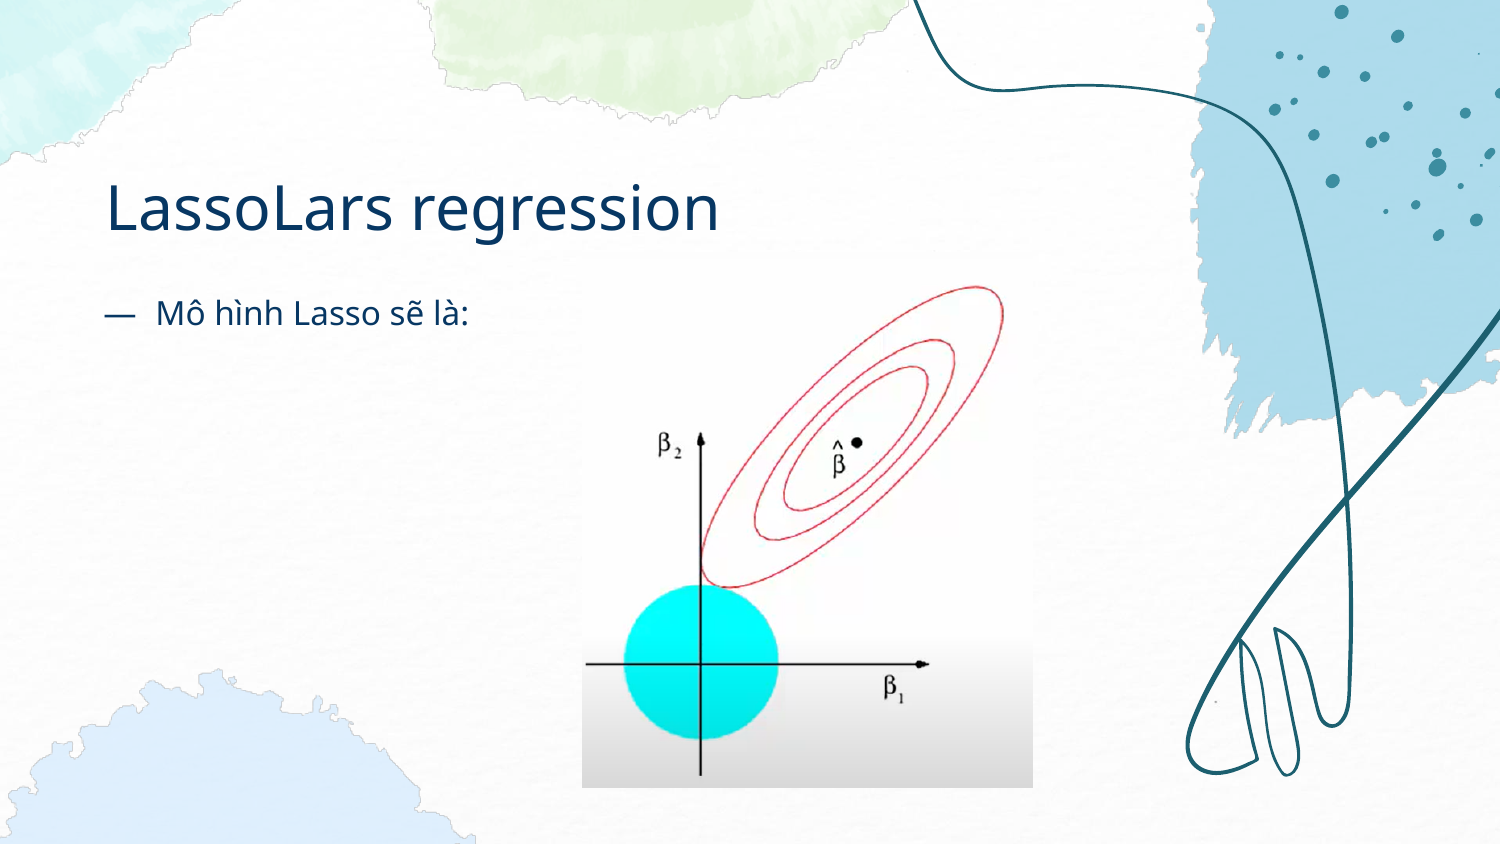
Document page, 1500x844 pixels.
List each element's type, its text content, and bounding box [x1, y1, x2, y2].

subtitle ― Mô hình Lasso sẽ là: [65, 205, 578, 400]
picture [918, 0, 1190, 95]
picture [0, 0, 1500, 844]
picture [1242, 507, 1348, 773]
picture [1190, 644, 1255, 770]
picture [1191, 0, 1500, 490]
title LassoLars regression [90, 158, 901, 253]
subtitle ― Mô hình Lasso sẽ là: [901, 205, 1165, 400]
